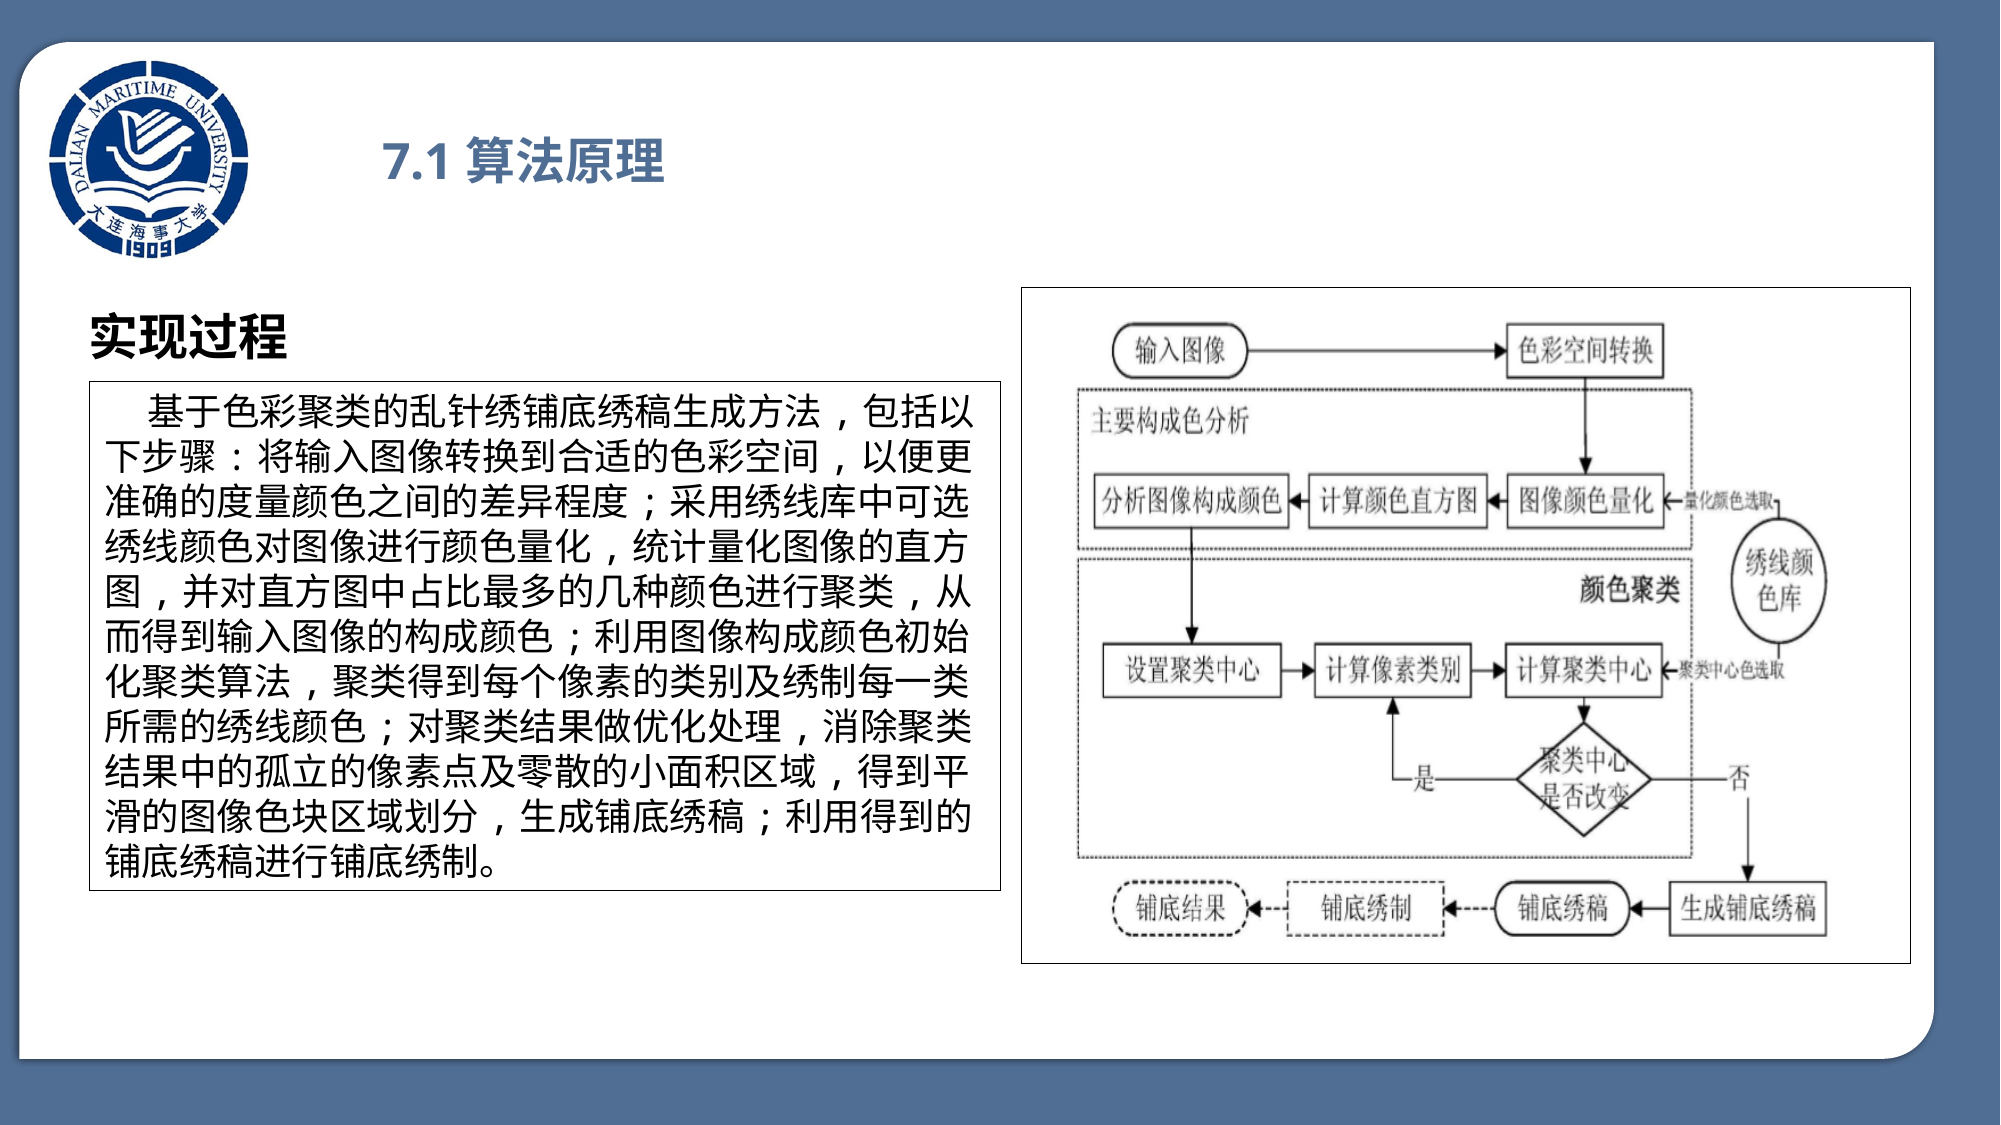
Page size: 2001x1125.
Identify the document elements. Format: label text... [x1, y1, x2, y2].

text_box 7.1算法原理 [367, 121, 1217, 197]
text_box [19, 42, 1934, 1059]
picture [42, 54, 254, 266]
picture [1021, 287, 1911, 964]
text_box 基于色彩聚类的乱针绣铺底绣稿生成方法,包括以下步骤:将输入图像转换到合适的色彩空间,以便更准确的度量颜色之间的差异程度;采用绣线库中可选绣线颜色对图像进行颜色量化,统计量化图像的直方图,并对直方图中占比最多的几种颜色进行聚类,从而得到输入图像的构成颜色;利用图像构成颜色初始化聚类算法,聚类得到每个像素的类别及绣制每一类所需的绣线颜色;对聚类结果做优化处理,消除聚类结果中的孤立的像素点及零散的小面积区域,得到平滑的图像色块区域划分,生成铺底绣稿;利用得到的铺底绣稿进行铺底绣制。 [89, 381, 1001, 891]
text_box 实现过程 [73, 297, 377, 373]
